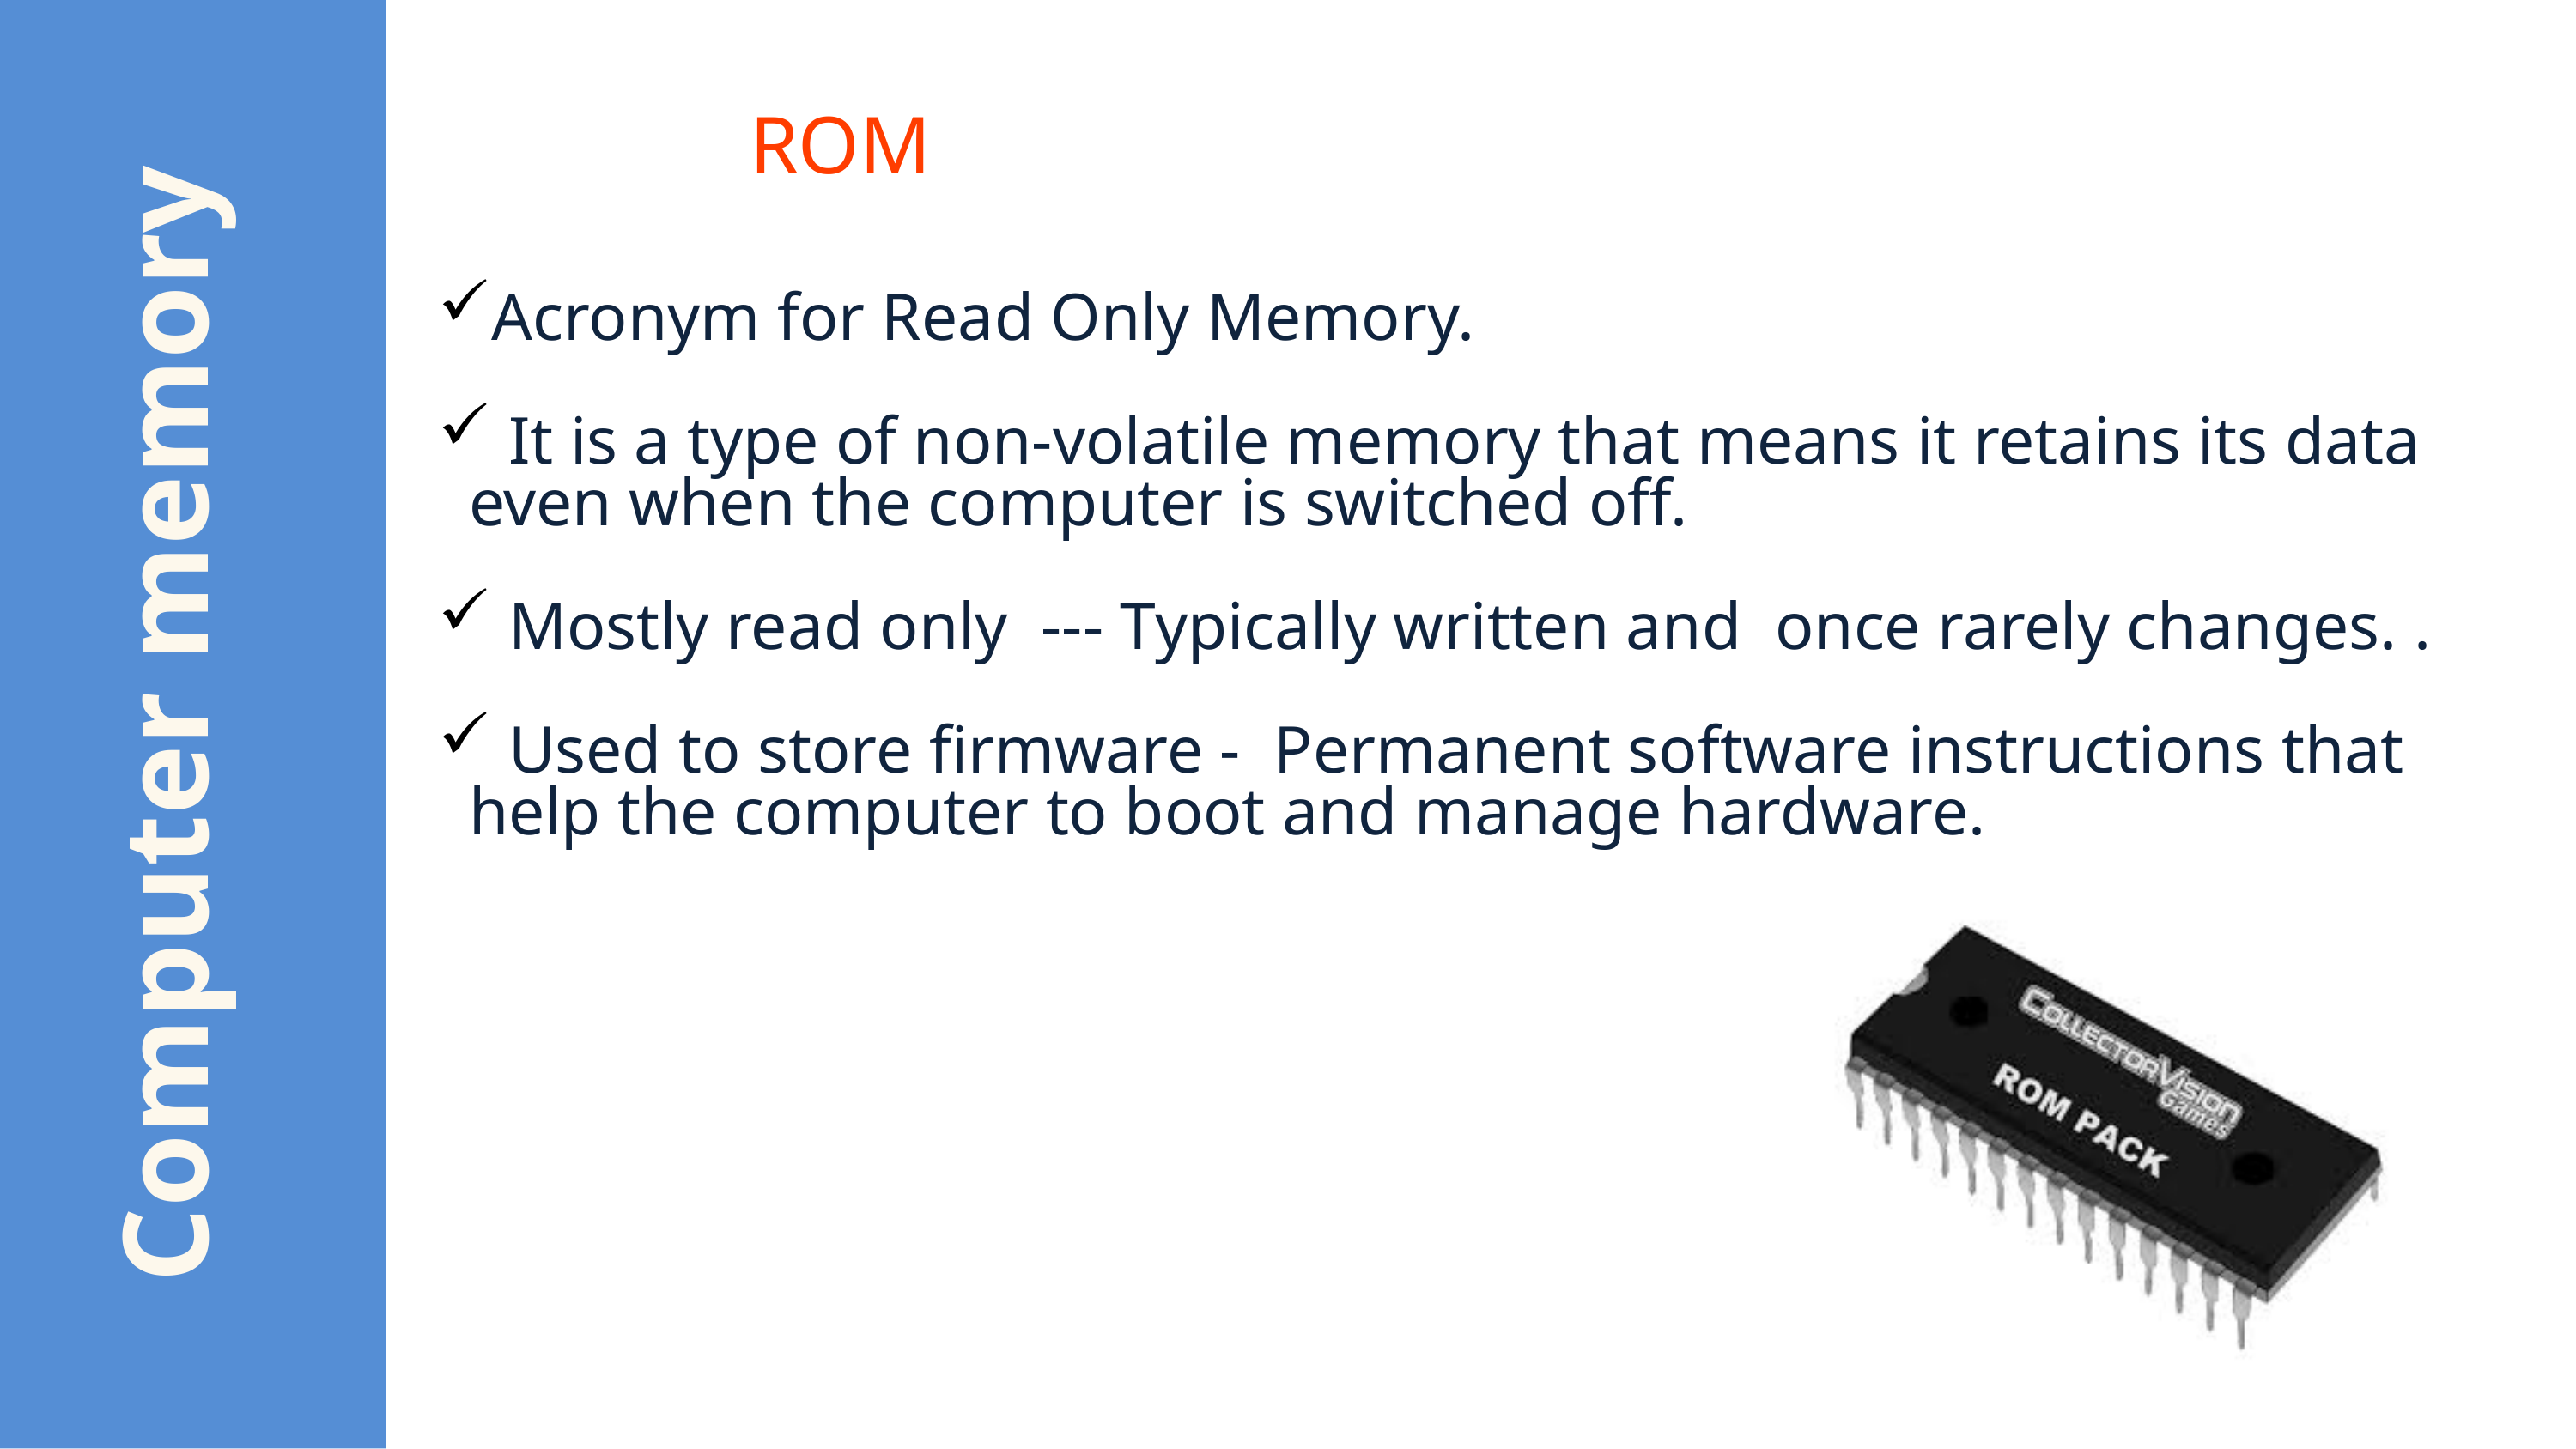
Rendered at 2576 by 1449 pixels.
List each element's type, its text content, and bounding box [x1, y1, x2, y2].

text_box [0, 0, 386, 1449]
picture [1816, 902, 2412, 1381]
text_box Acronym for Read Only Memory. It is a type of non-volatile memory that means it retains its data even when the computer is switched off. Mostly read only --- Typically written and once rarely changes. . Used to store firmware - Permanent software instructions that help the computer to boot and manage hardware. [425, 284, 2483, 1162]
text_box ROM [529, 95, 1152, 191]
